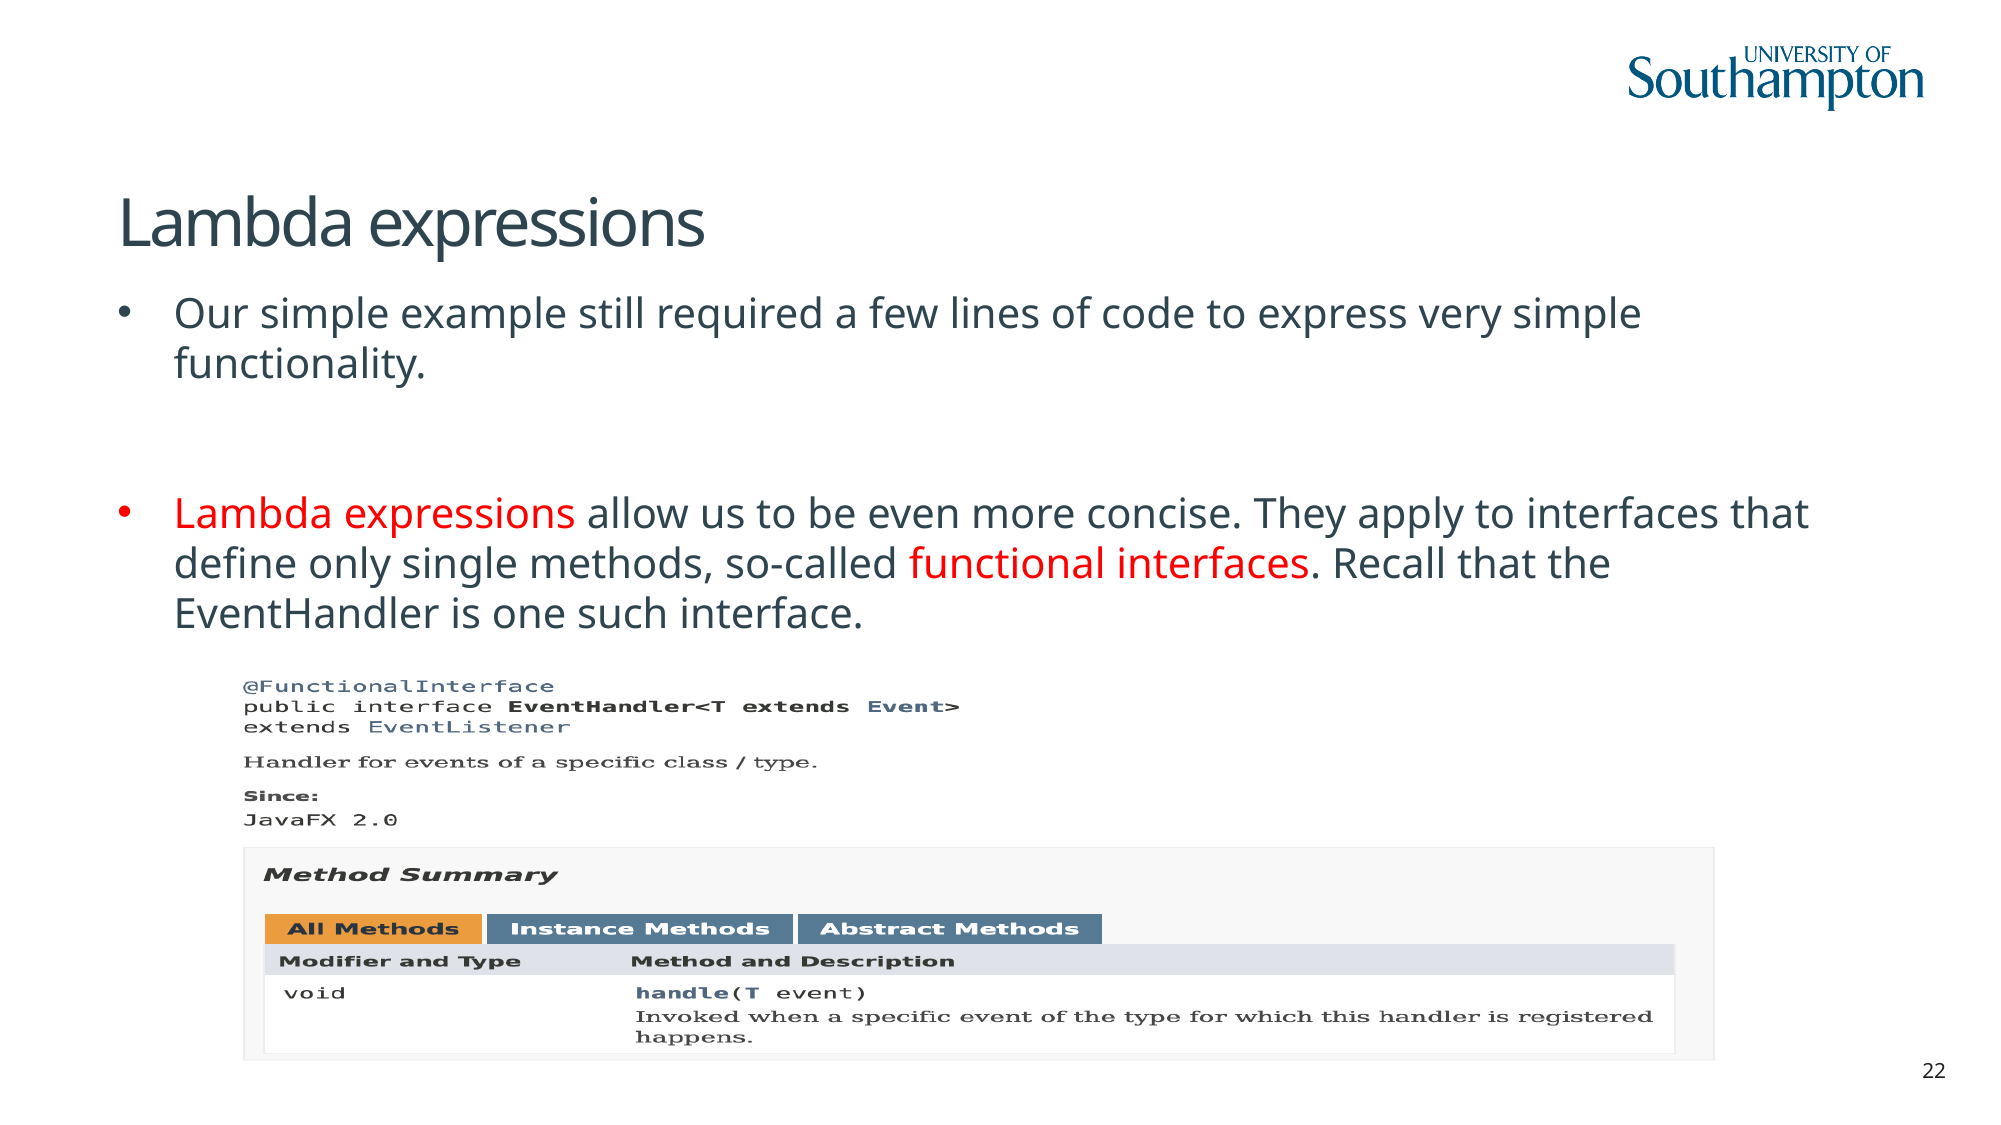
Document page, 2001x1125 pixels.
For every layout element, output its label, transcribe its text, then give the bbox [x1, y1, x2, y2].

picture [1869, 48, 1877, 60]
picture [220, 668, 1734, 1070]
list Our simple example still required a few lines of code to express very simple functionality. Lambda expressions allow us to be even more concise. They apply to interfaces that define only single methods, so-called functional interfaces. Recall that the EventHandler is one such interface. [102, 278, 1882, 457]
title Lambda expressions [102, 113, 1882, 268]
picture [1629, 46, 1924, 111]
picture [1629, 71, 1648, 95]
